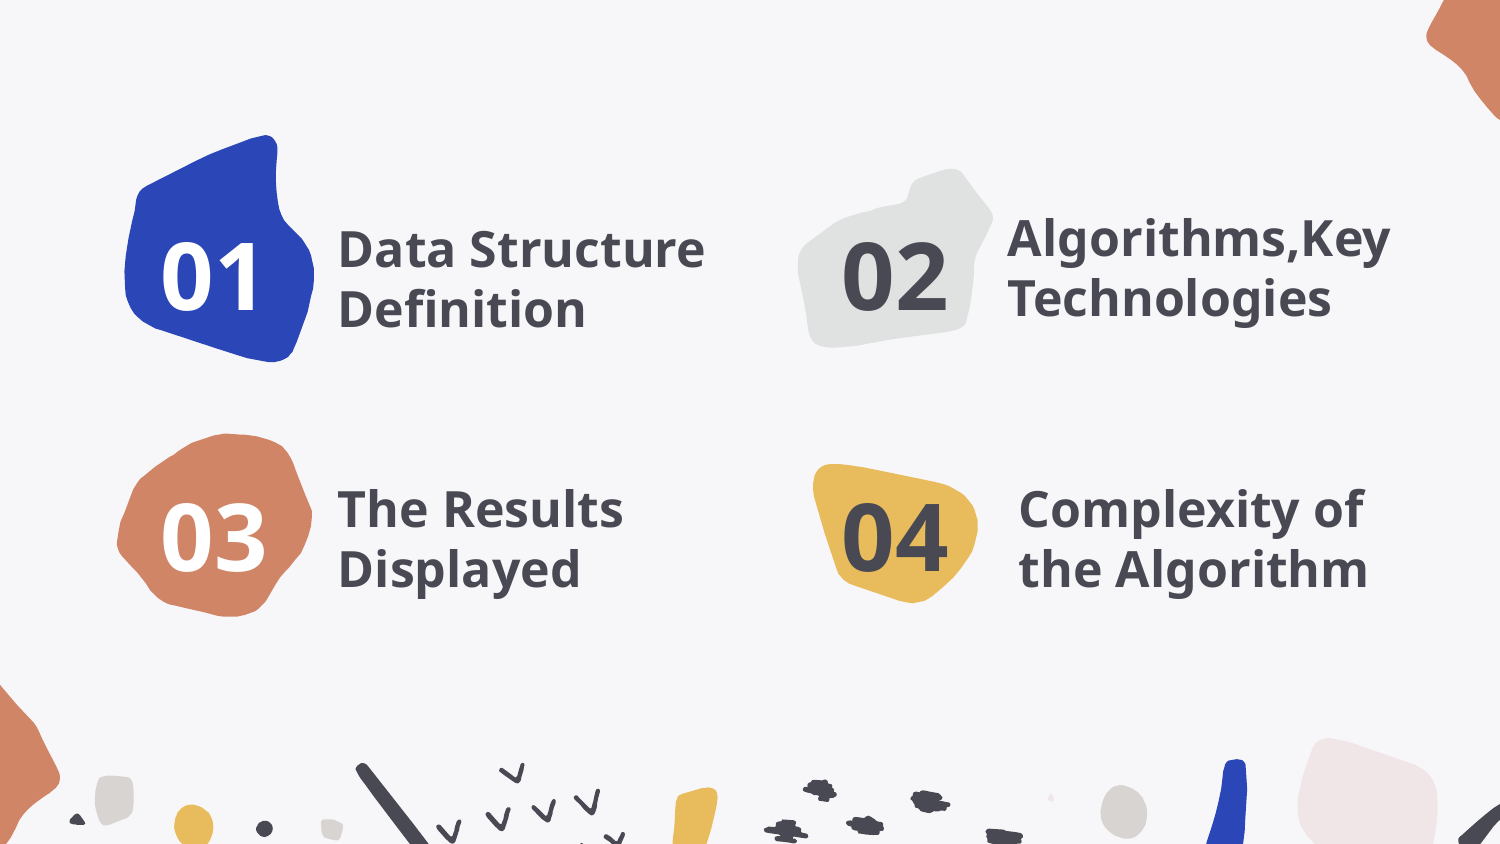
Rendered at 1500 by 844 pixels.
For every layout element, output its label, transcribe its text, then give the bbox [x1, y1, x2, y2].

title 04 [797, 462, 993, 605]
title Complexity of the Algorithm [1003, 462, 1426, 557]
title Algorithms,Key Technologies [992, 191, 1473, 286]
title 03 [116, 462, 312, 605]
title The Results Displayed [322, 462, 797, 557]
title Data Structure Definition [322, 202, 797, 297]
title 01 [116, 202, 312, 345]
title 02 [797, 202, 993, 345]
